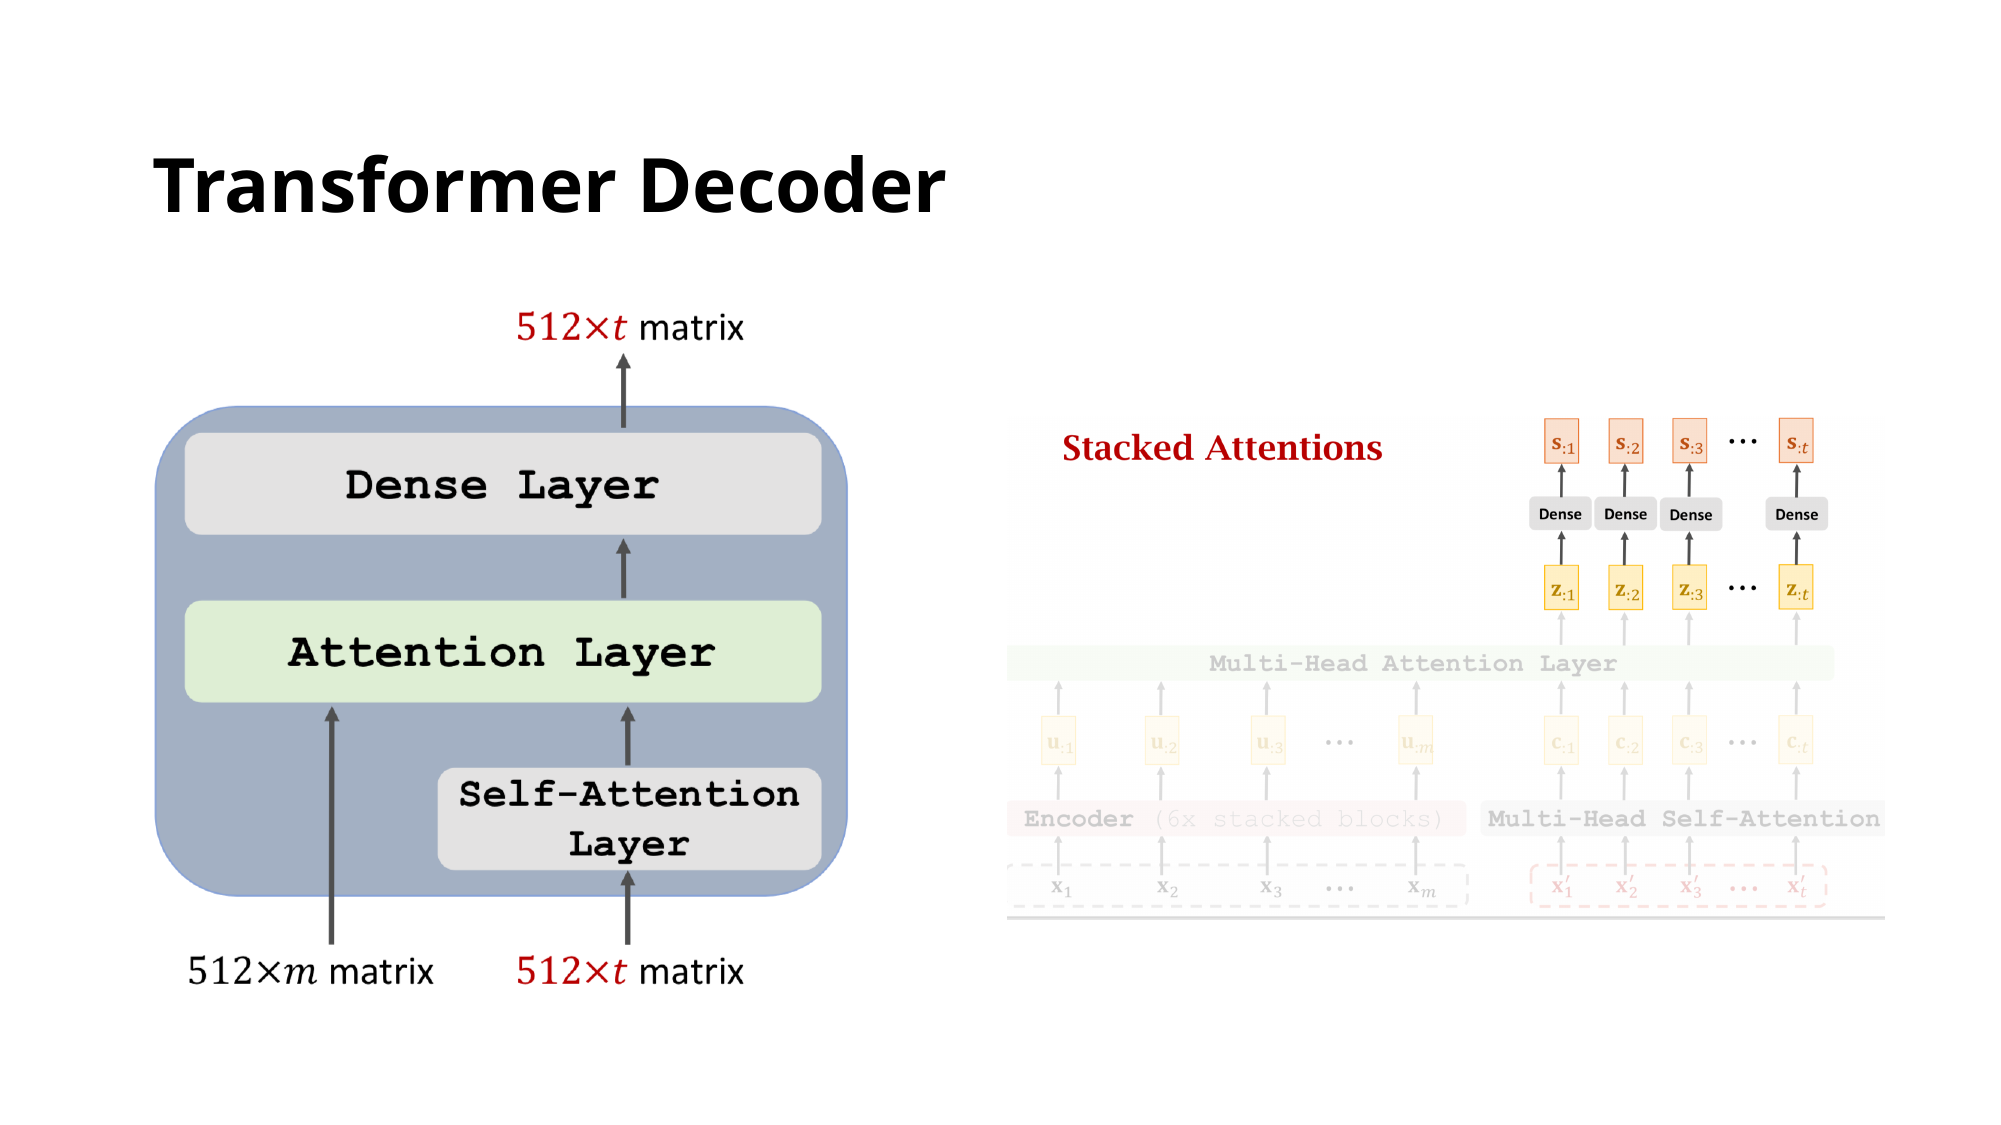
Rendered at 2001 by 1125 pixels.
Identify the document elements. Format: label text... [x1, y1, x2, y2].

picture [120, 290, 900, 1025]
title Transformer Decoder [137, 59, 1863, 278]
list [1007, 416, 1885, 920]
